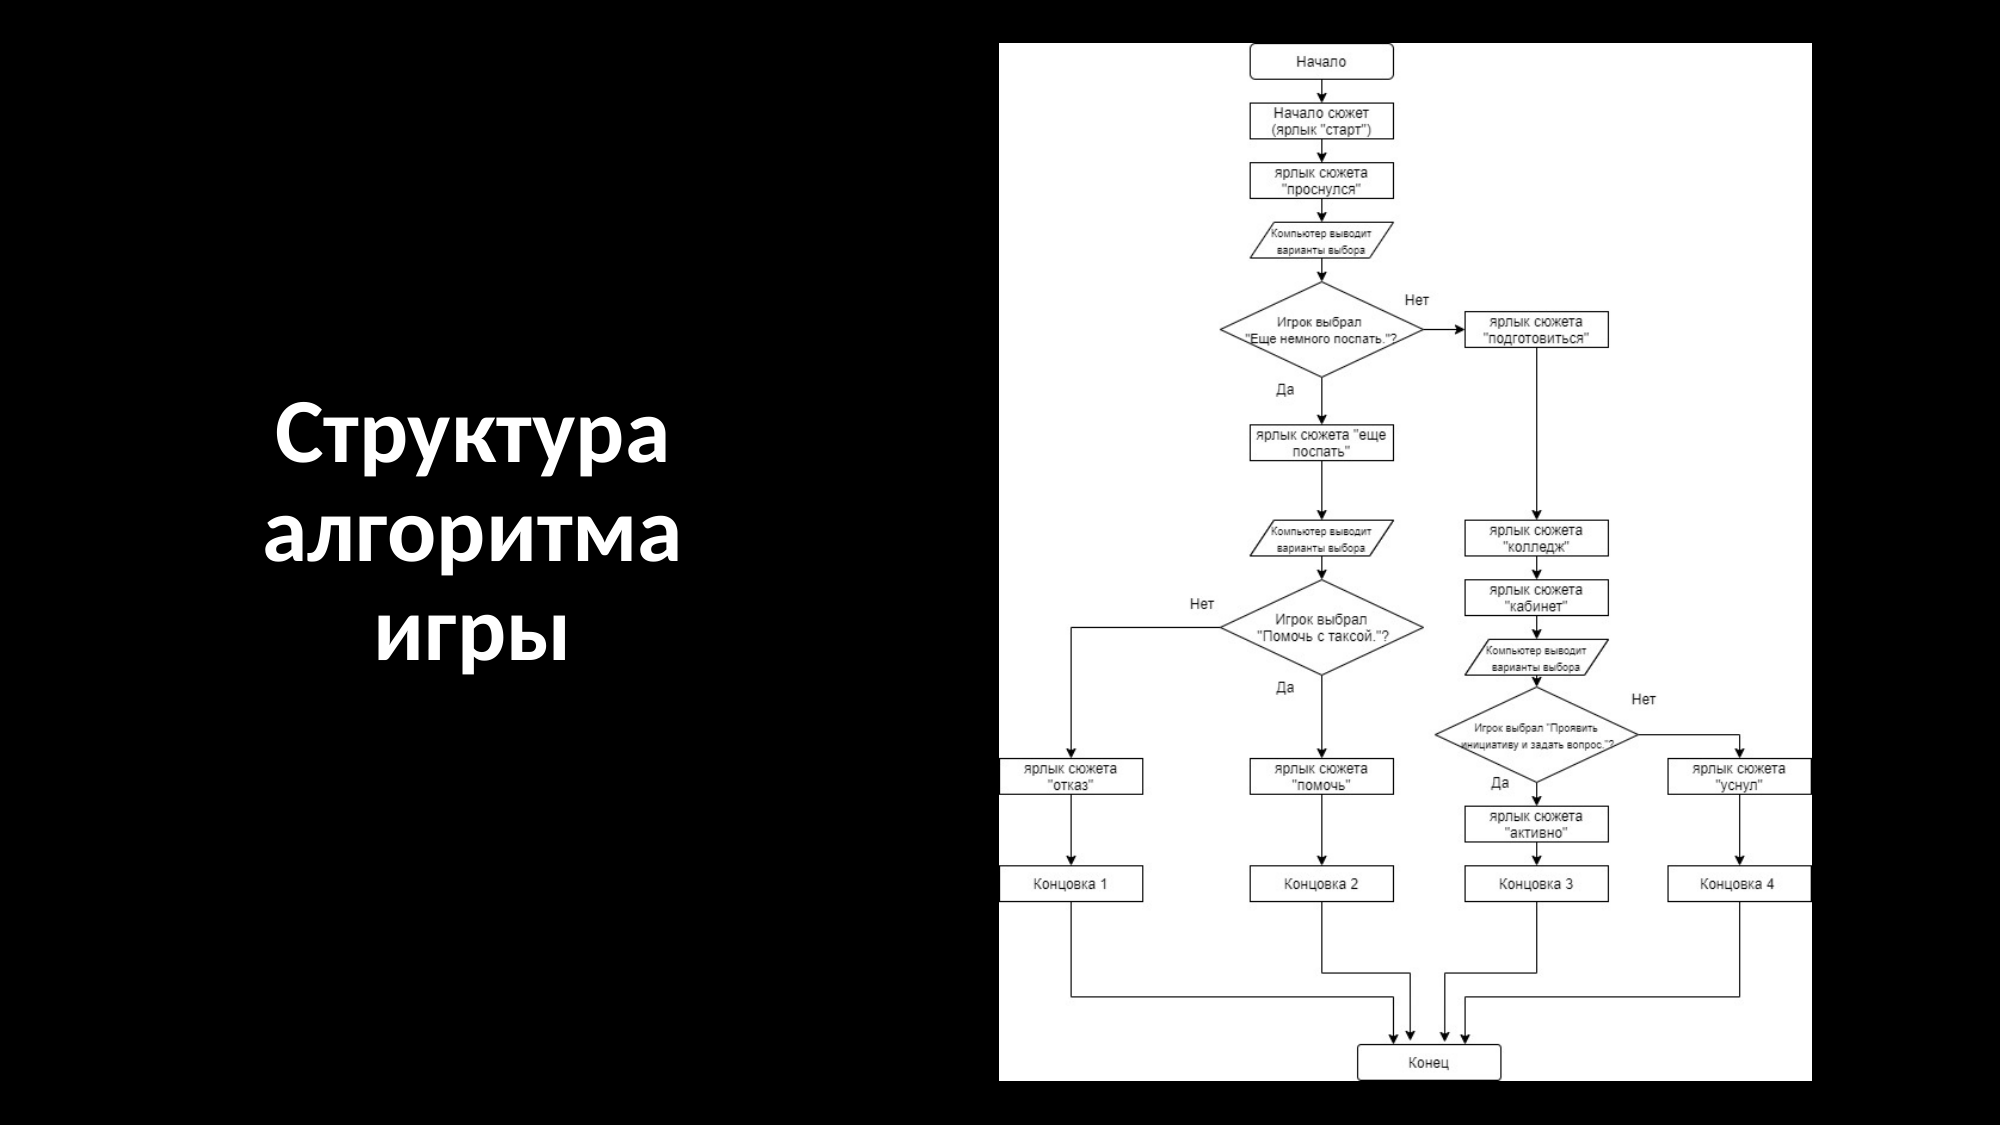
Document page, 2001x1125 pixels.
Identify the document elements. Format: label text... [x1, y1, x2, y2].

picture [999, 43, 1812, 1081]
title Структура алгоритма игры [168, 375, 778, 750]
